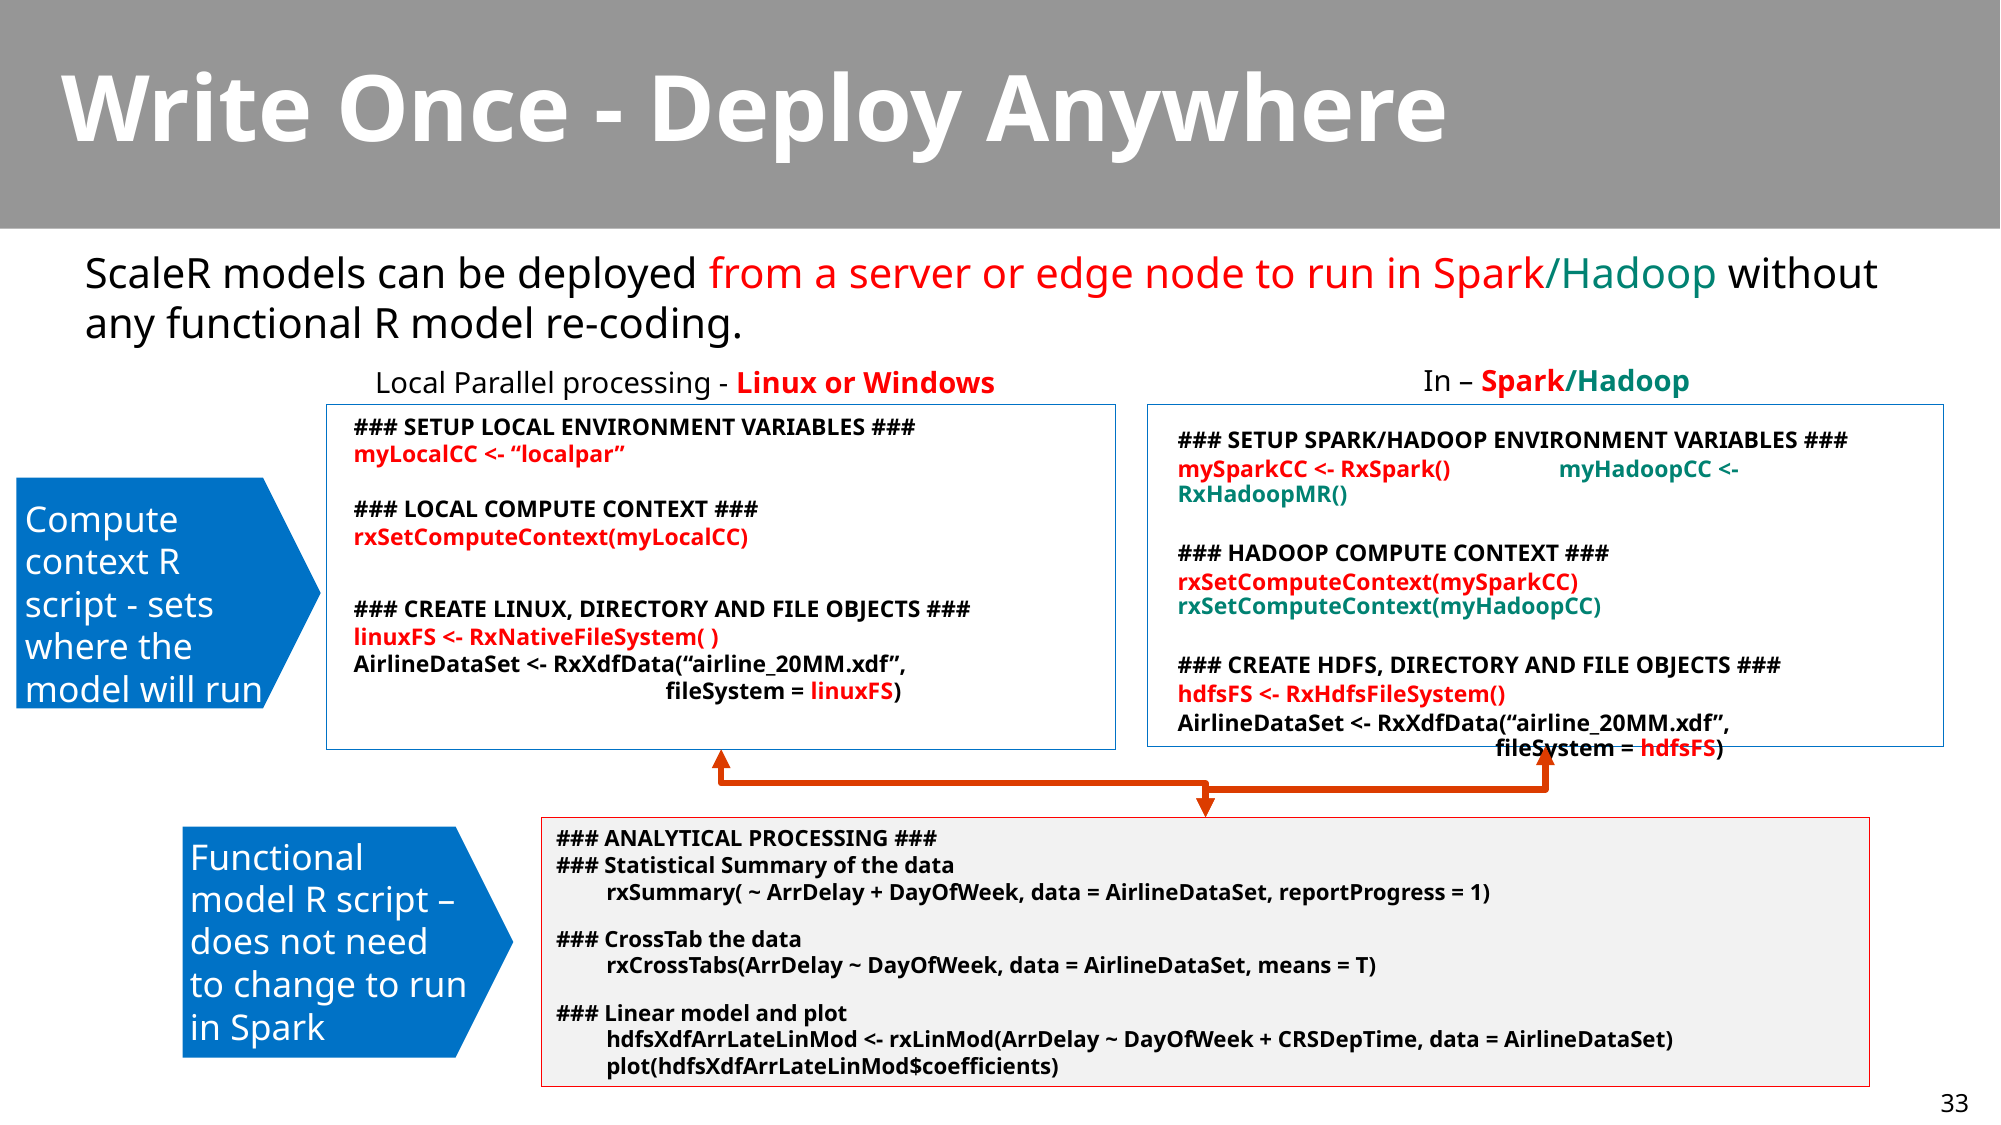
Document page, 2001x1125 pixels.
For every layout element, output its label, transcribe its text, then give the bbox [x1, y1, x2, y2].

text_box Write Once - Deploy Anywhere [37, 47, 1718, 196]
text_box ScaleR models can be deployed from a server or edge node to run in Spark/Hadoop without any functional R model re-coding. [69, 239, 1904, 354]
text_box 33 [1925, 1079, 2000, 1125]
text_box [10, 354, 1944, 1090]
text_box [0, 0, 2000, 229]
